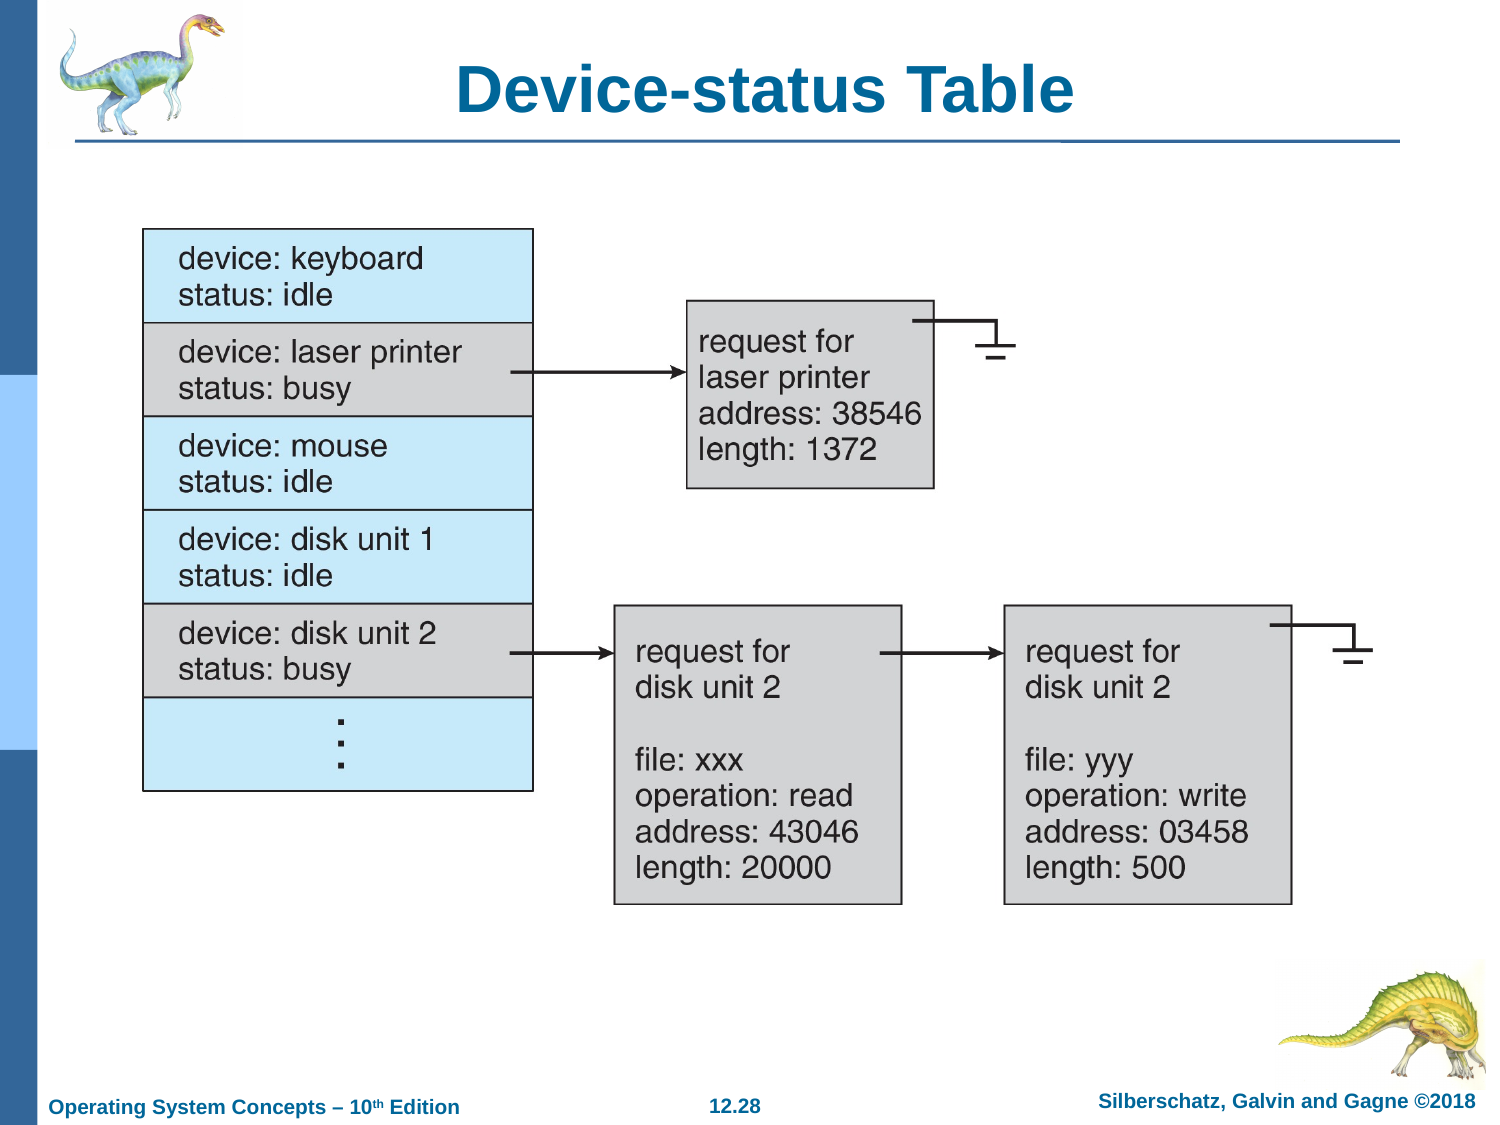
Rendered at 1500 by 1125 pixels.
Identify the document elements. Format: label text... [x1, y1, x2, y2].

picture [46, 0, 243, 149]
title Device-status Table [128, 38, 1403, 133]
picture [1275, 959, 1486, 1090]
picture [142, 228, 1373, 905]
